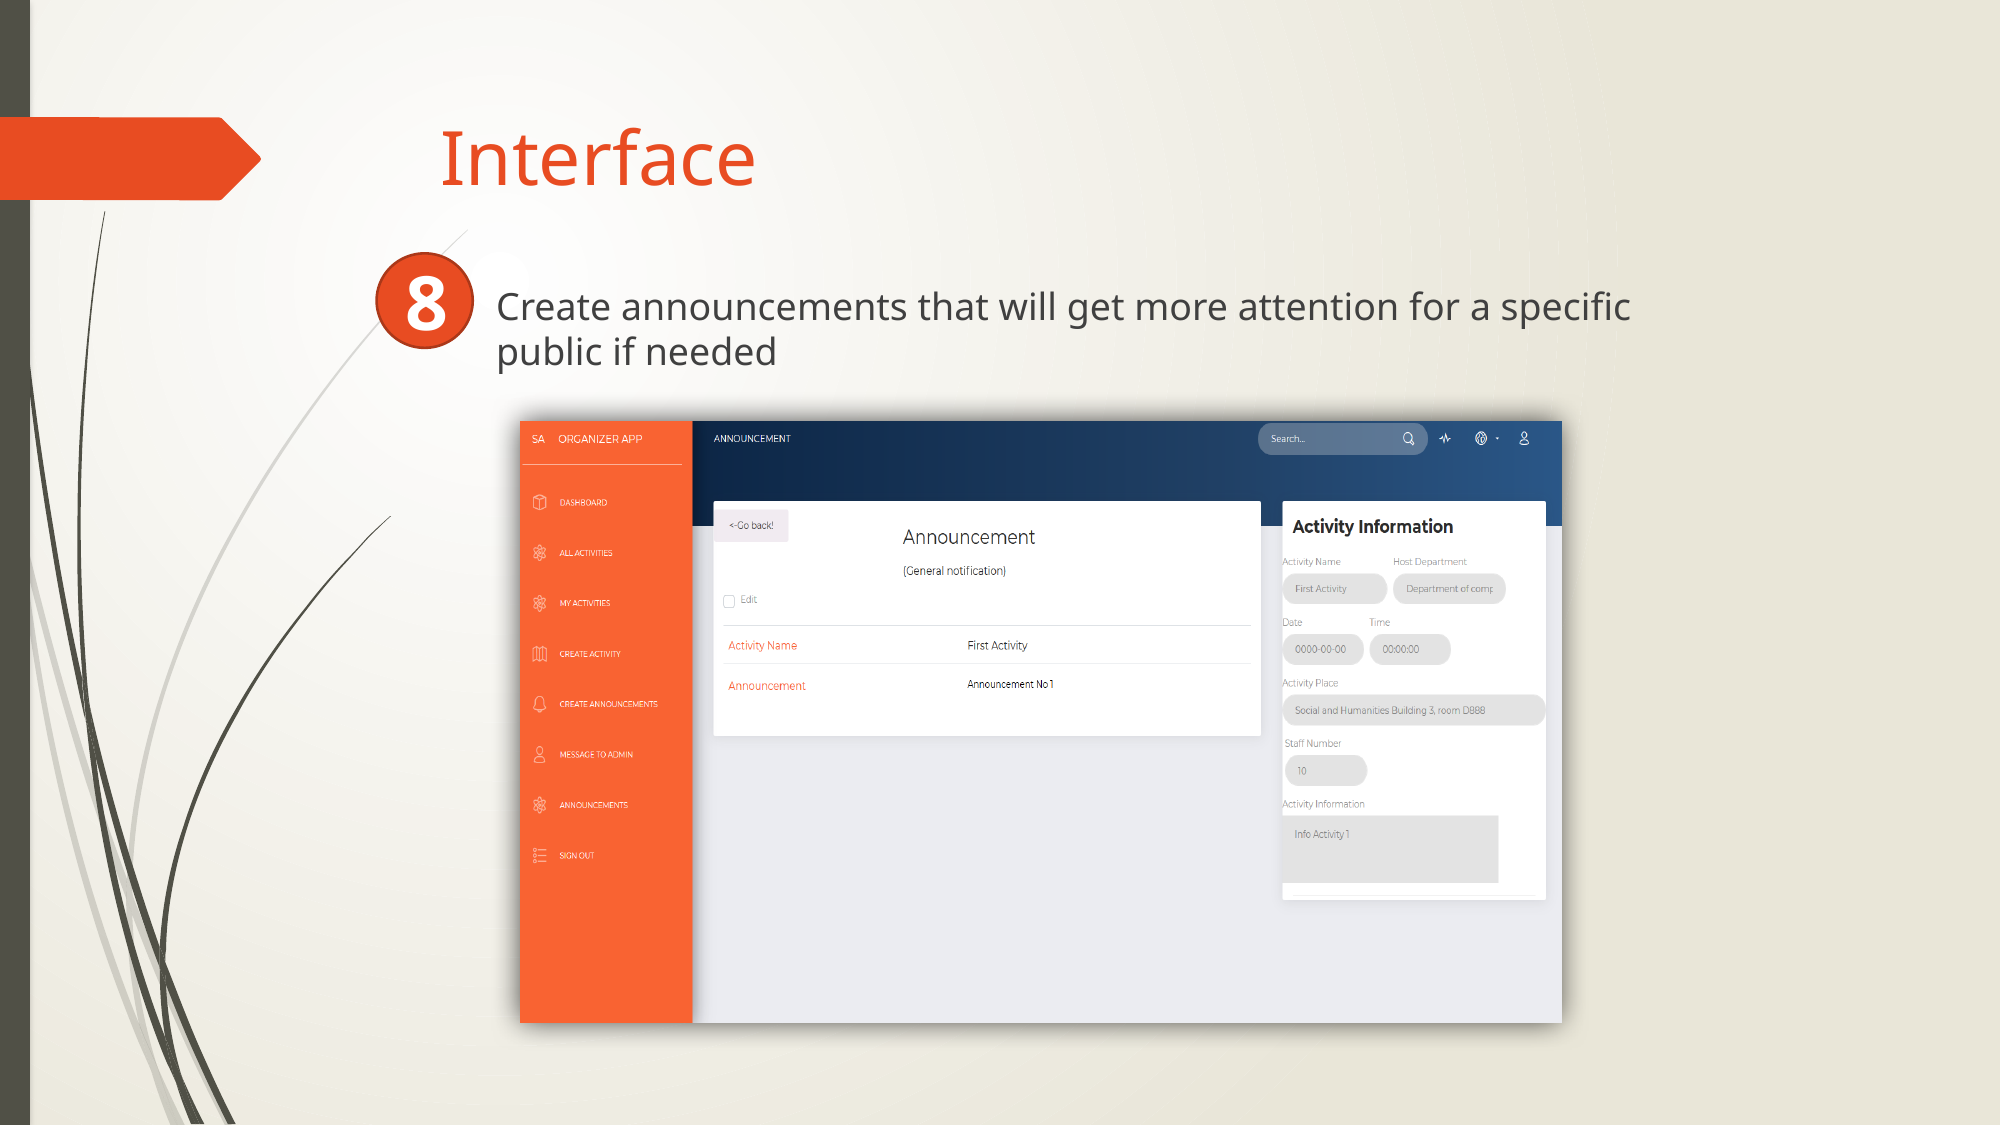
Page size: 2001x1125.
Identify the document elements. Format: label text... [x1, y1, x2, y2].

picture [520, 421, 1562, 1023]
list Create announcements that will get more attention for a specific public if needed [424, 275, 1811, 947]
text_box 8 [375, 252, 475, 350]
title Interface [425, 102, 1888, 254]
